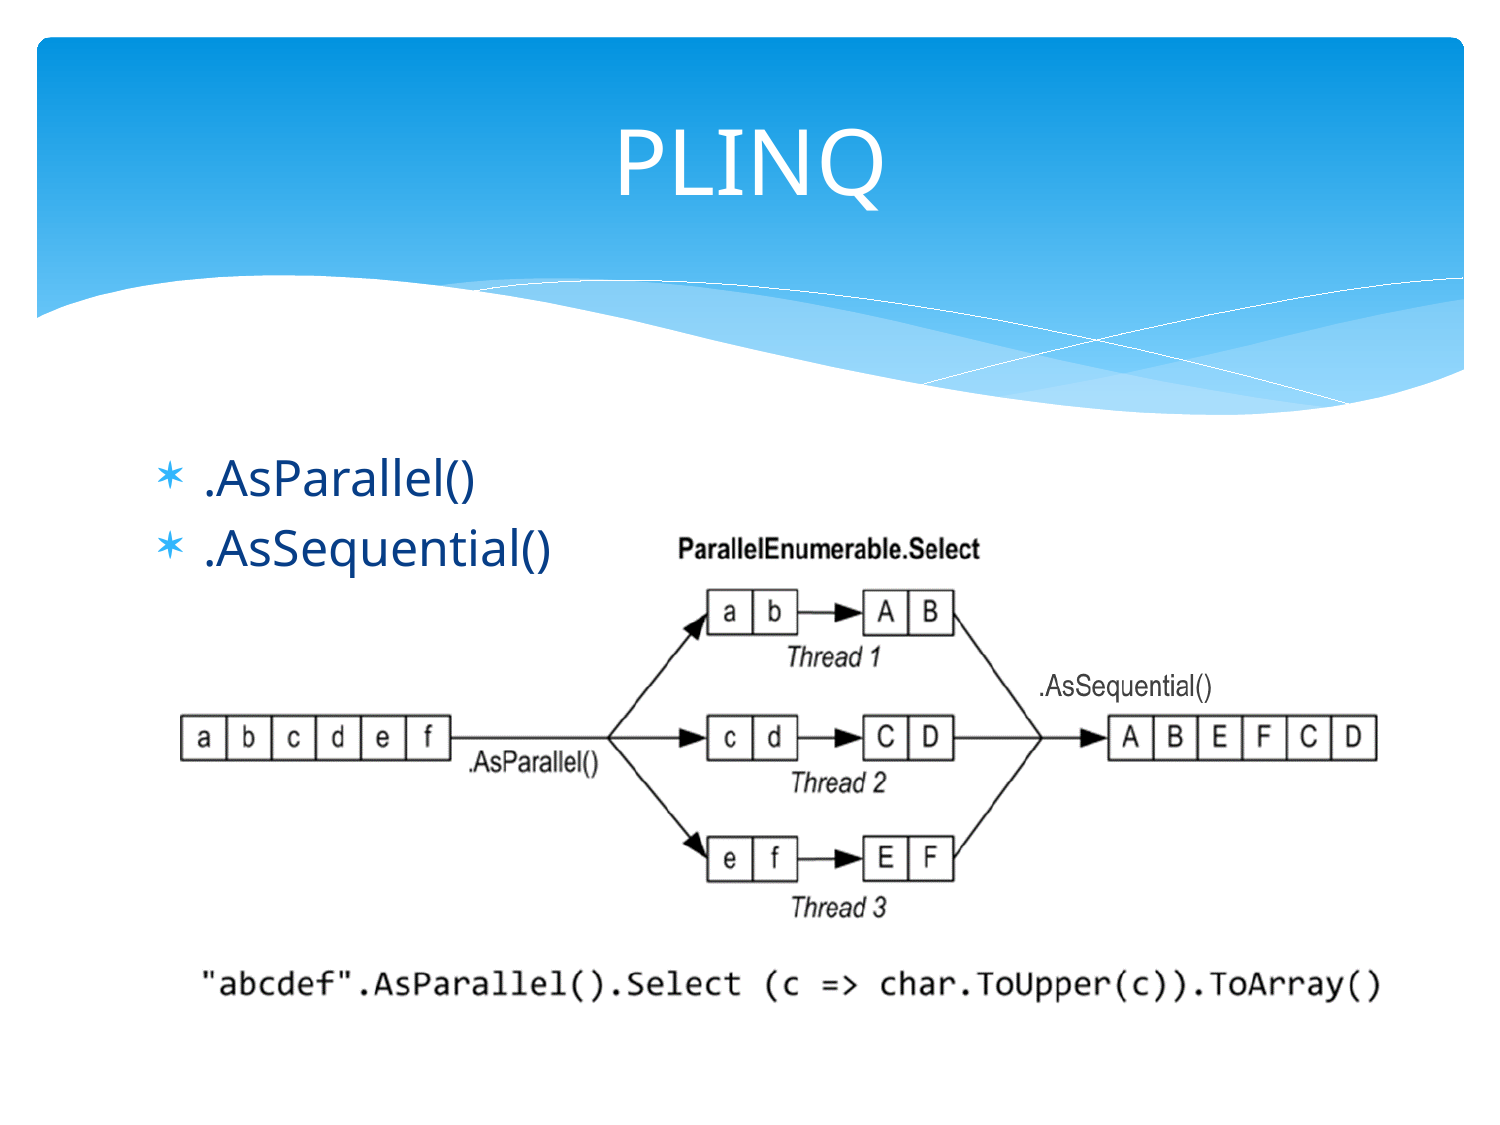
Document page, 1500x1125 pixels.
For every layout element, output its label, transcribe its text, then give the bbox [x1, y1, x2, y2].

picture [179, 526, 1383, 1006]
title PLINQ [75, 55, 1425, 261]
list .AsParallel() .AsSequential() [143, 438, 1359, 1005]
